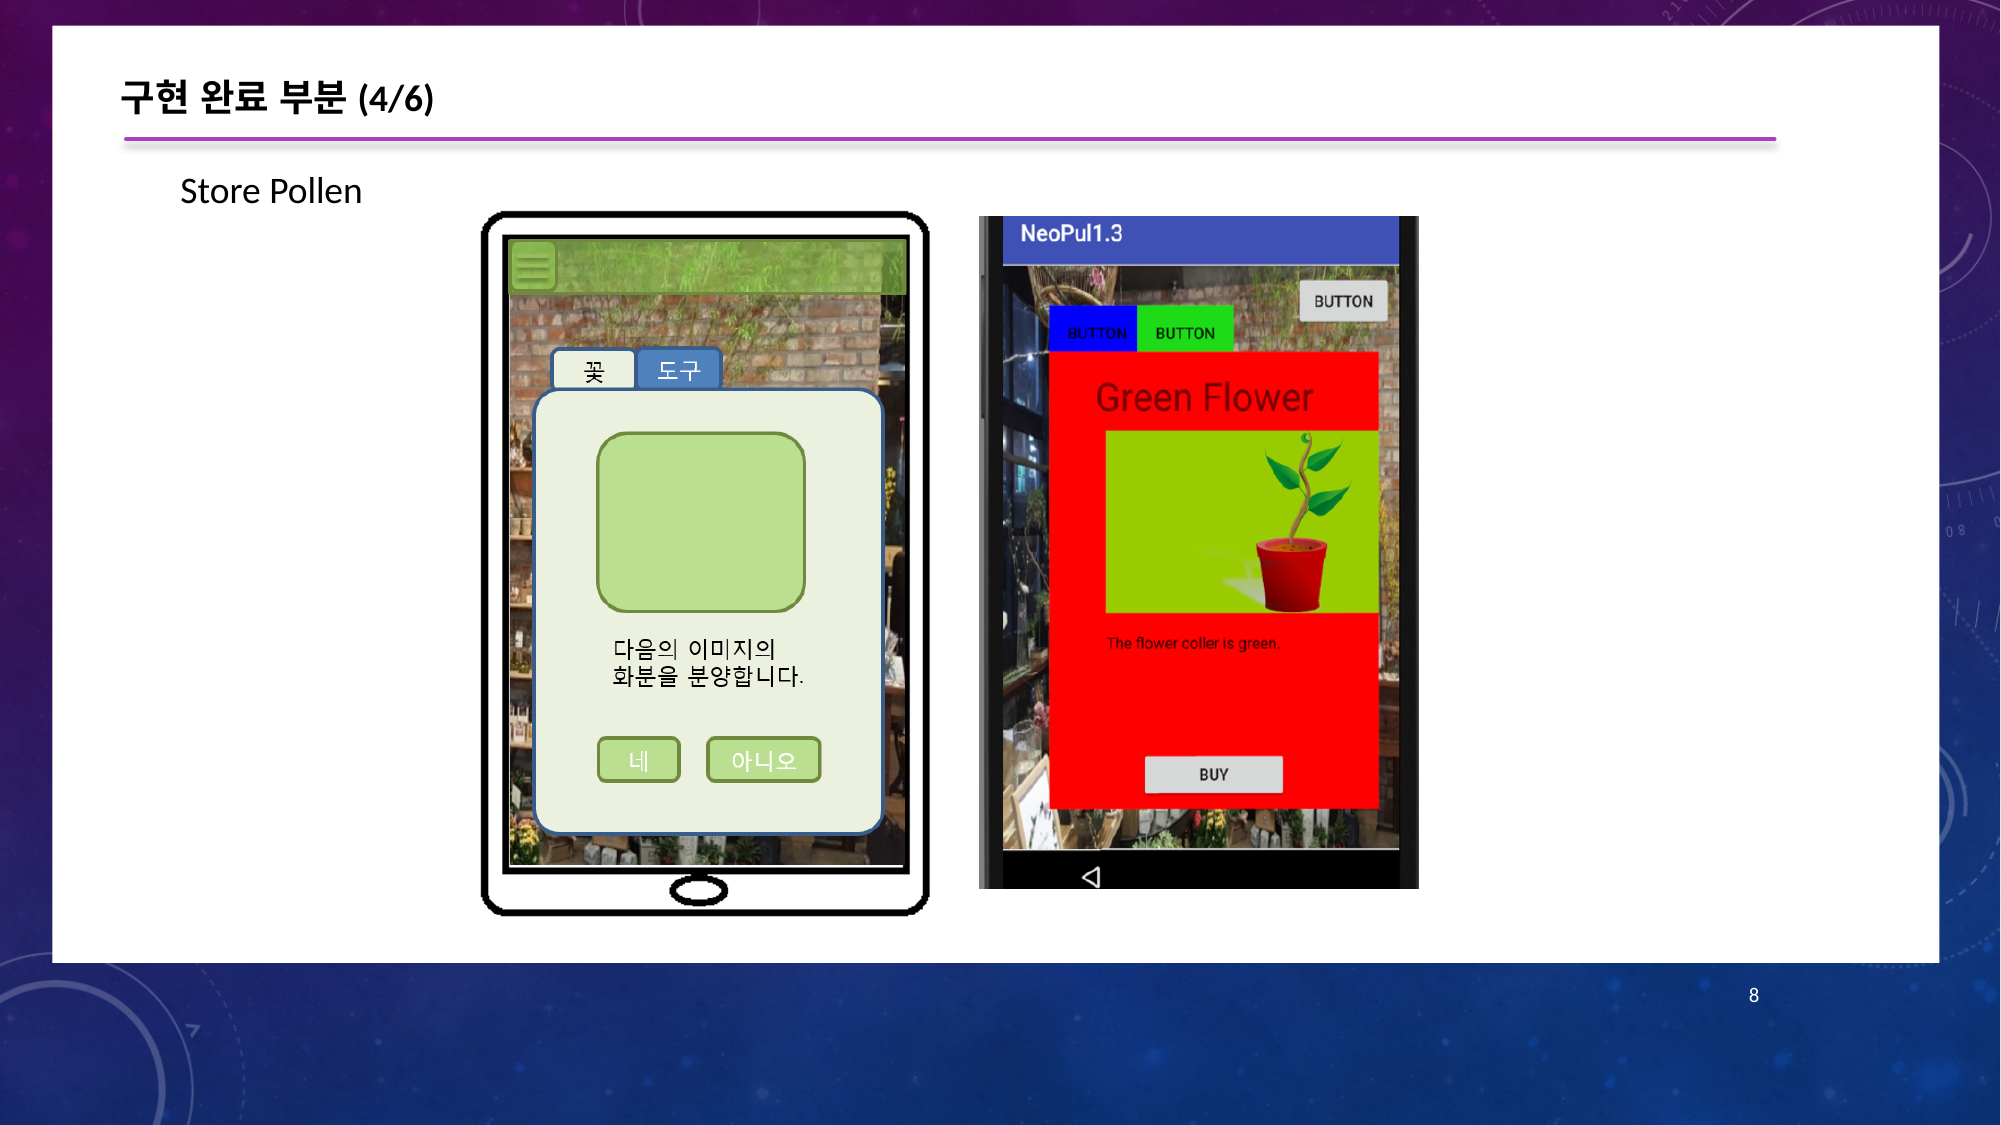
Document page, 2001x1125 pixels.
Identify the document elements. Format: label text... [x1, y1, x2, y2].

text_box [51, 24, 1941, 964]
picture [0, 0, 2001, 1125]
text_box 구현 완료 부분(4/6) [105, 66, 451, 126]
text_box Store Pollen [165, 158, 568, 219]
slide_number 8 [1684, 964, 1775, 1025]
